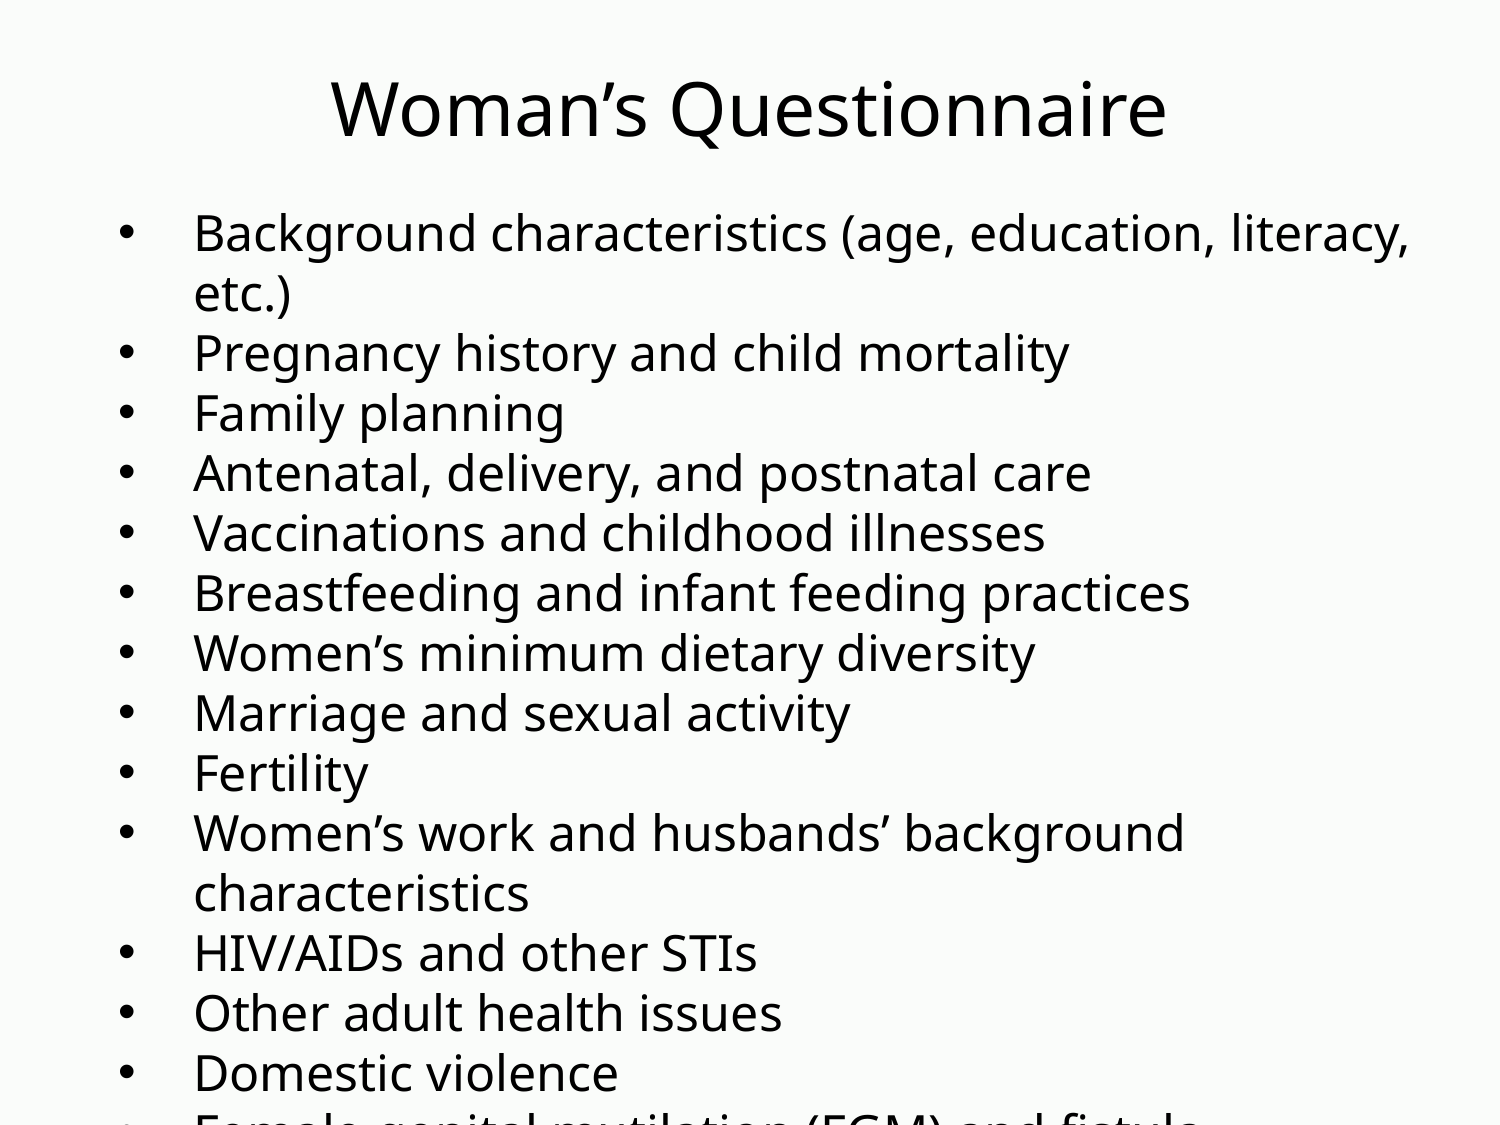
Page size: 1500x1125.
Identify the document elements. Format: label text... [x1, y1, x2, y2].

title Woman’s Questionnaire [103, 54, 1397, 170]
list Background characteristics (age, education, literacy, etc.) Pregnancy history and child mortality Family planning Antenatal, delivery, and postnatal care Vaccinations and childhood illnesses Breastfeeding and infant feeding practices Women’s minimum dietary diversity Marriage and sexual activity Fertility Women’s work and husbands’ background characteristics HIV/AIDs and other STIs Other adult health issues Domestic violence Female genital mutilation (FGM) and fistula [103, 193, 1438, 1071]
